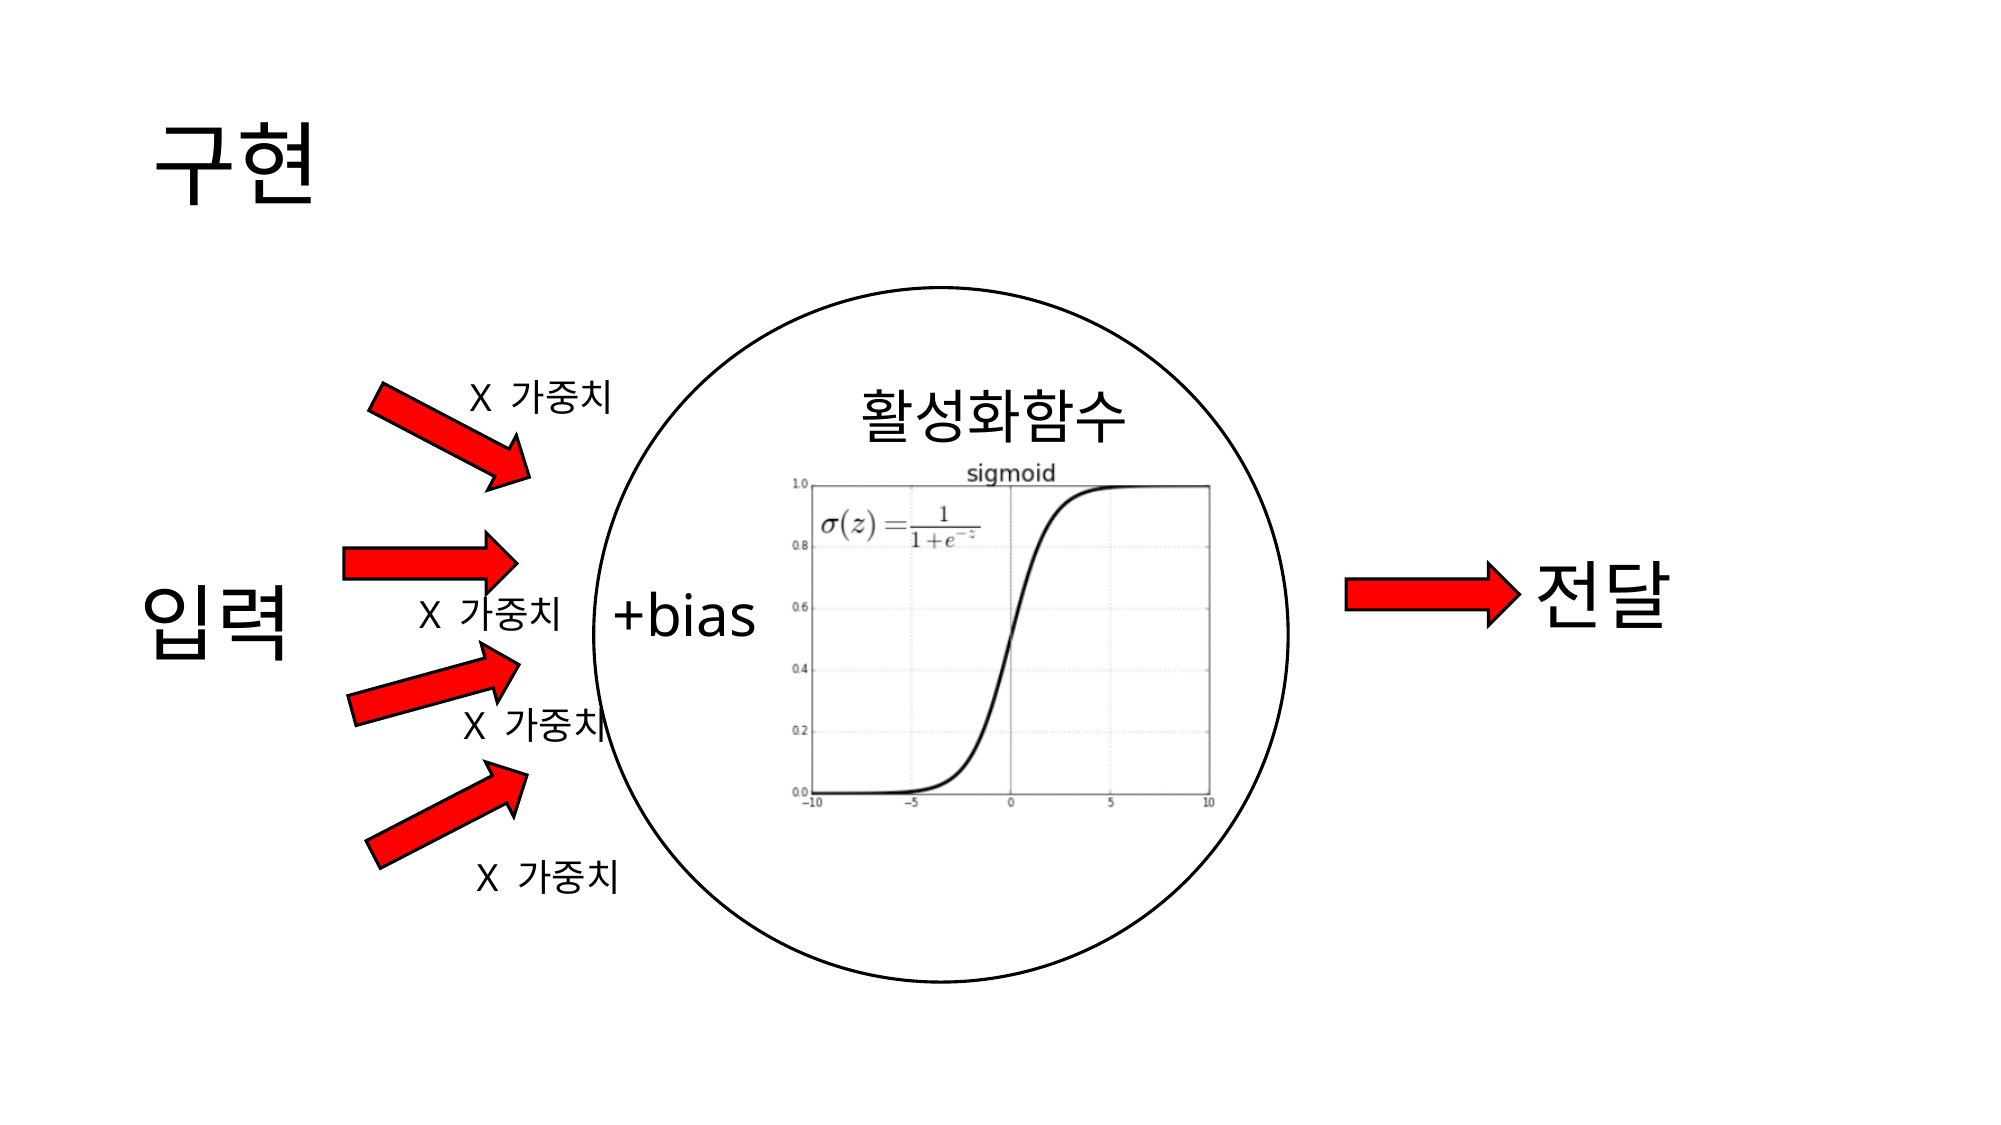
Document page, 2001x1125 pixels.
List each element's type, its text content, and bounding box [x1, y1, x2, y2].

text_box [400, 365, 822, 908]
text_box [719, 286, 1171, 372]
text_box [724, 822, 1236, 984]
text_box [116, 405, 400, 847]
text_box [1258, 489, 1290, 781]
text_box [1345, 540, 1743, 648]
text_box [822, 372, 1258, 822]
title 구현 [137, 59, 1863, 278]
